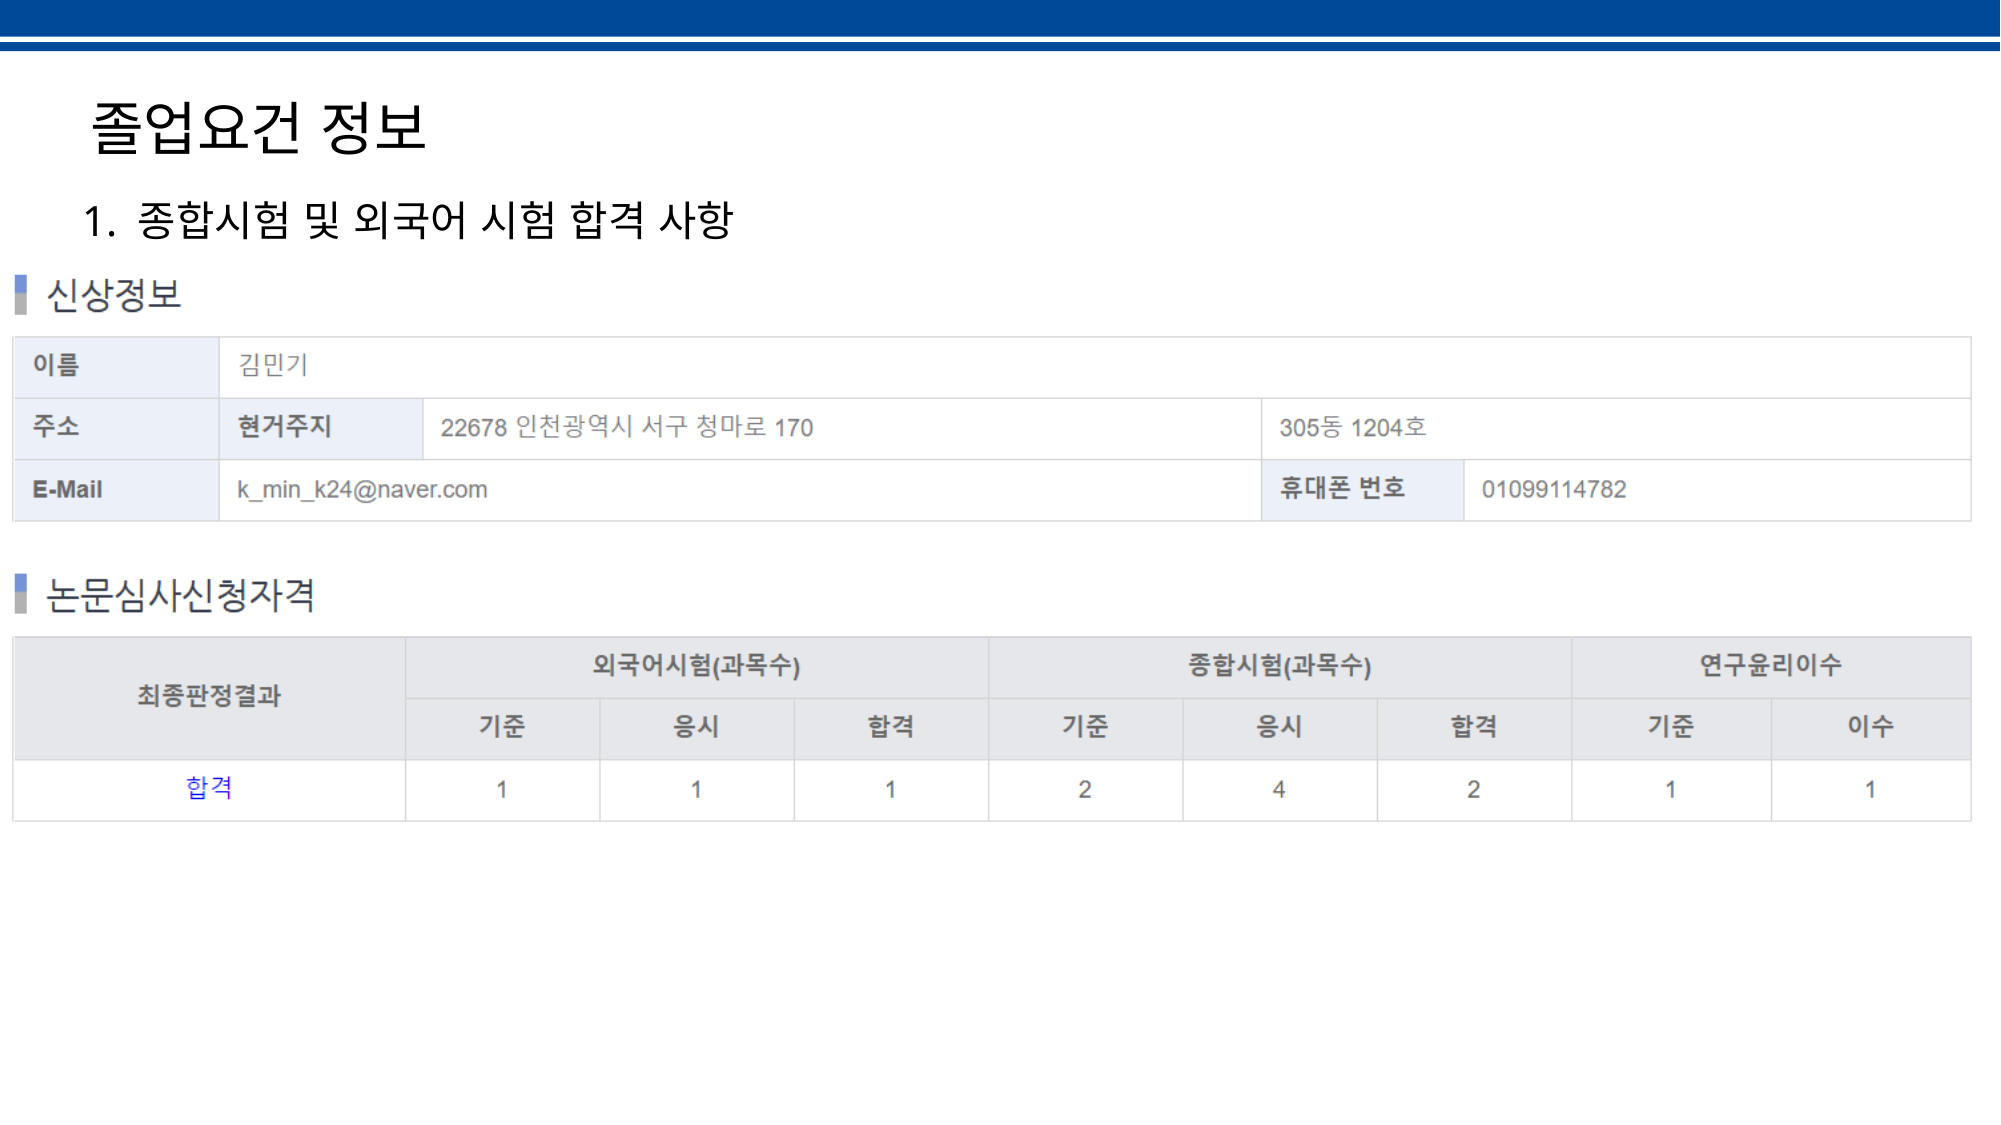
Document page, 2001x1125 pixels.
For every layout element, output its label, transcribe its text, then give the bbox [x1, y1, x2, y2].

text_box [0, 41, 2000, 52]
text_box 졸업요건 정보 [75, 84, 792, 170]
text_box 1. 종합시험 및 외국어 시험 합격 사항 [67, 186, 968, 252]
text_box [0, 0, 2000, 38]
picture [3, 267, 2000, 858]
